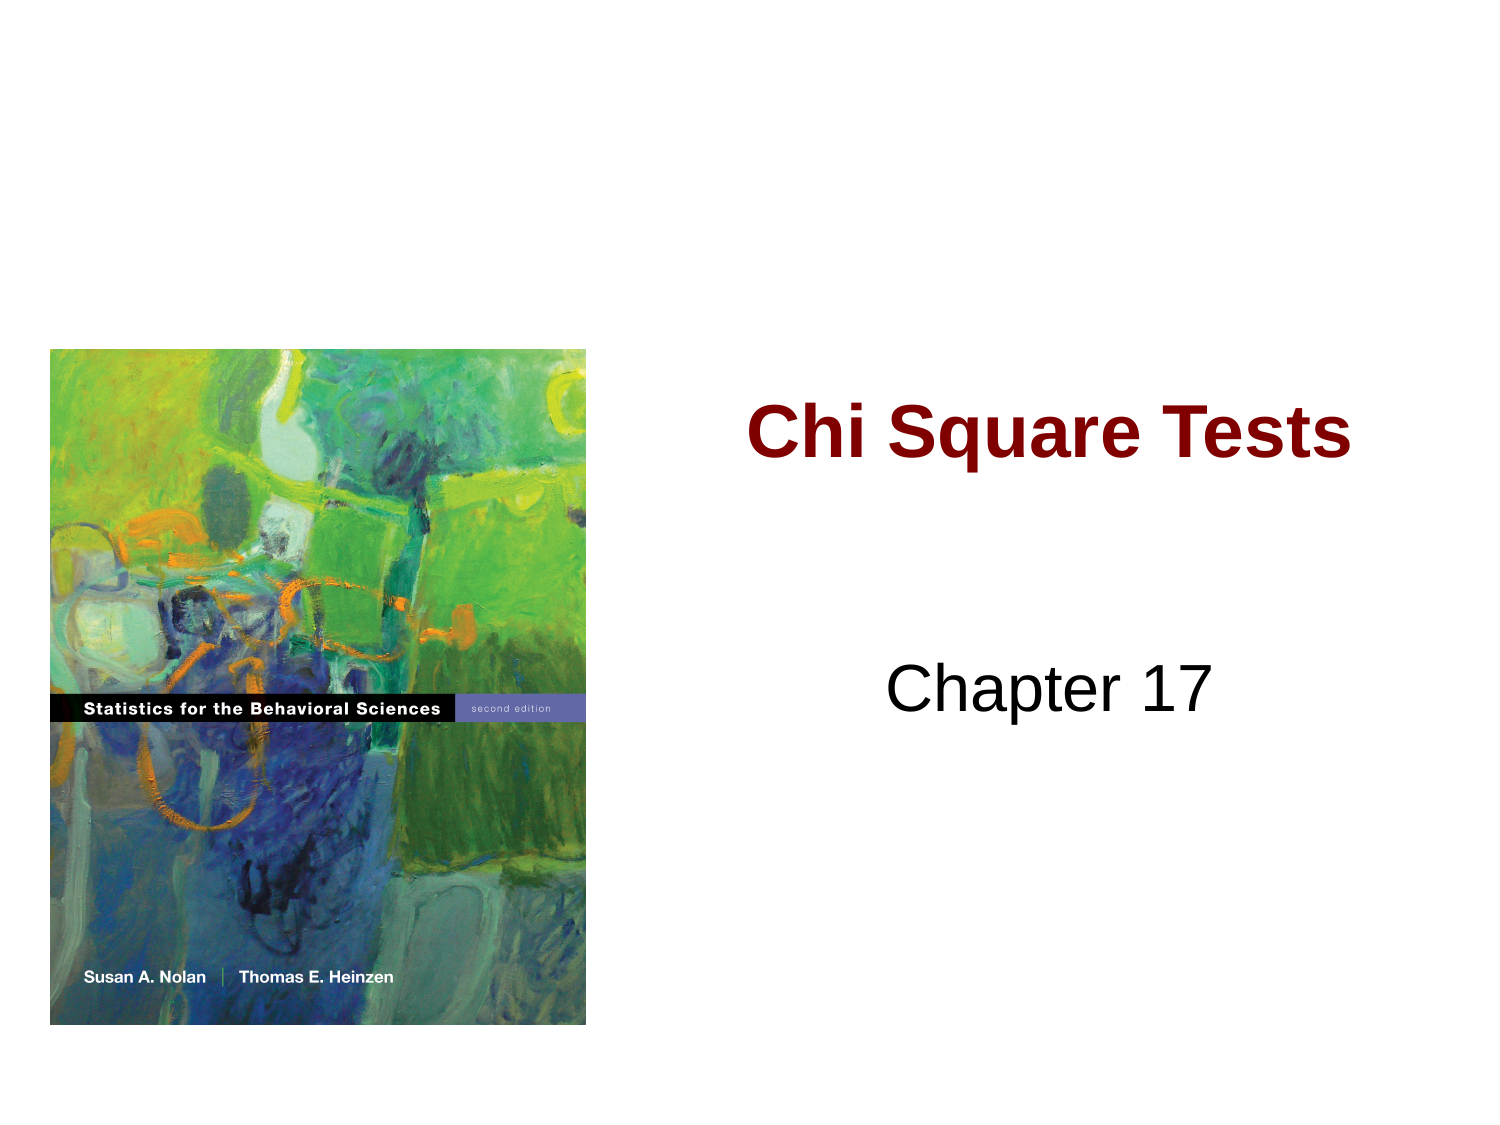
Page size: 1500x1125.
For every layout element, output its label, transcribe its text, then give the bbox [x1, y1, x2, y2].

subtitle Chapter 17 [600, 637, 1500, 925]
picture [49, 349, 586, 1026]
title Chi Square Tests [600, 375, 1500, 563]
